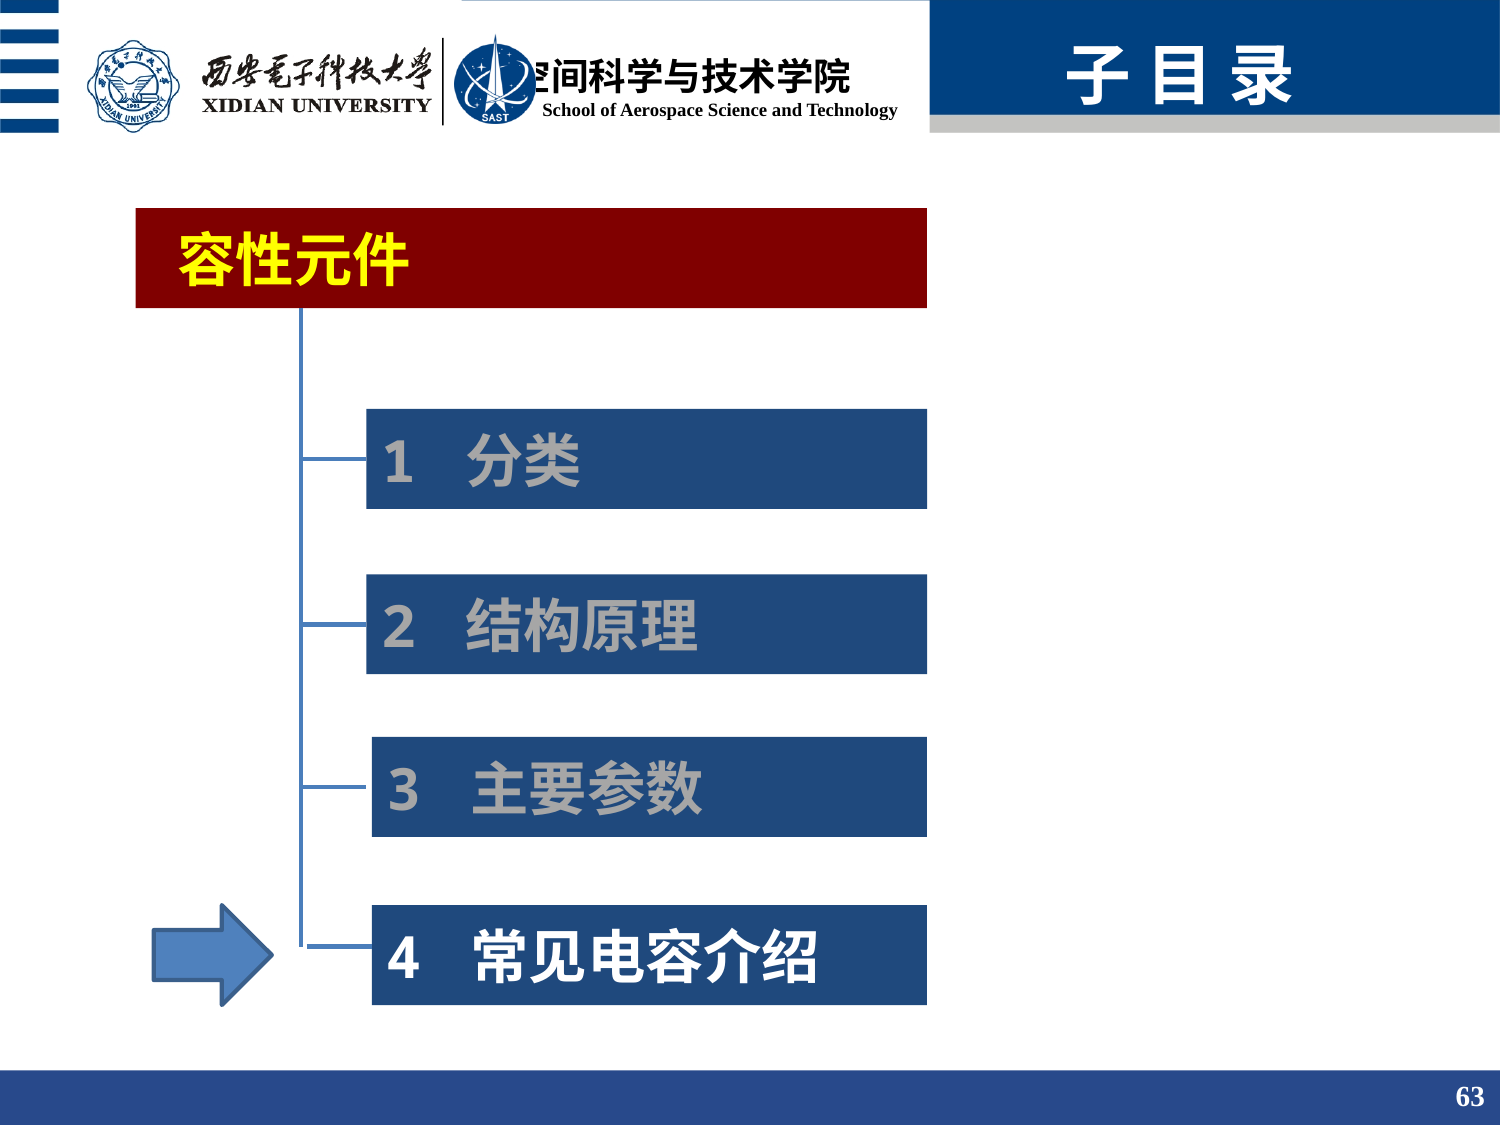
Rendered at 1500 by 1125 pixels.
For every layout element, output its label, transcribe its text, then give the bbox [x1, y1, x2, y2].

text_box 4 常见电容介绍 [371, 905, 927, 1006]
text_box 1 分类 [366, 408, 928, 509]
text_box [151, 903, 274, 1007]
picture [0, 0, 1500, 1070]
text_box 2 结构原理 [366, 574, 928, 675]
text_box 容性元件 [135, 208, 927, 309]
text_box 3 主要参数 [371, 736, 927, 837]
text_box 子 目 录 [927, 19, 1433, 103]
